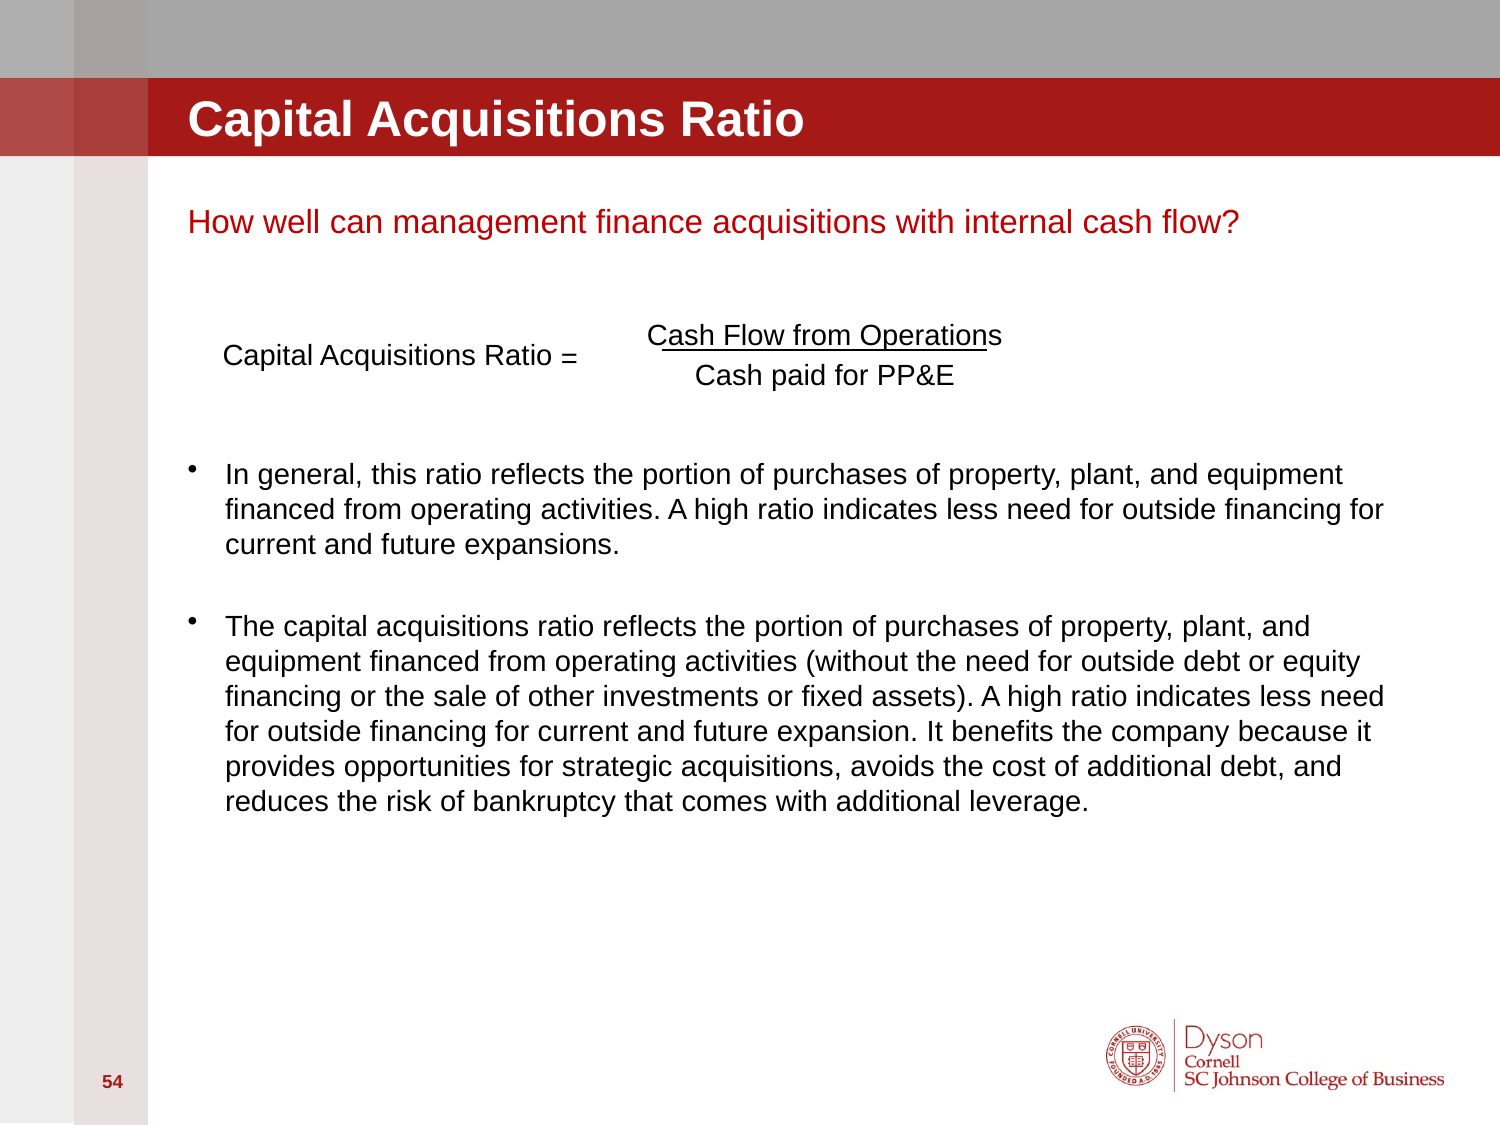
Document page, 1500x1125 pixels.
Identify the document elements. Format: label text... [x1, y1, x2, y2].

list How well can management finance acquisitions with internal cash flow? In general, this ratio reflects the portion of purchases of property, plant, and equipment financed from operating activities. A high ratio indicates less need for outside financing for current and future expansions. The capital acquisitions ratio reflects the portion of purchases of property, plant, and equipment financed from operating activities (without the need for outside debt or equity financing or the sale of other investments or fixed assets). A high ratio indicates less need for outside financing for current and future expansion. It benefits the company because it provides opportunities for strategic acquisitions, avoids the cost of additional debt, and reduces the risk of bankruptcy that comes with additional leverage. [187, 200, 1388, 1075]
text_box Cash Flow from Operations Cash paid for PP&E [500, 315, 1150, 399]
text_box Capital Acquisitions Ratio [187, 336, 500, 379]
text_box = [546, 332, 593, 383]
title Capital Acquisitions Ratio [187, 46, 1425, 147]
picture [1106, 1019, 1444, 1092]
slide_number 54 [74, 1062, 151, 1125]
